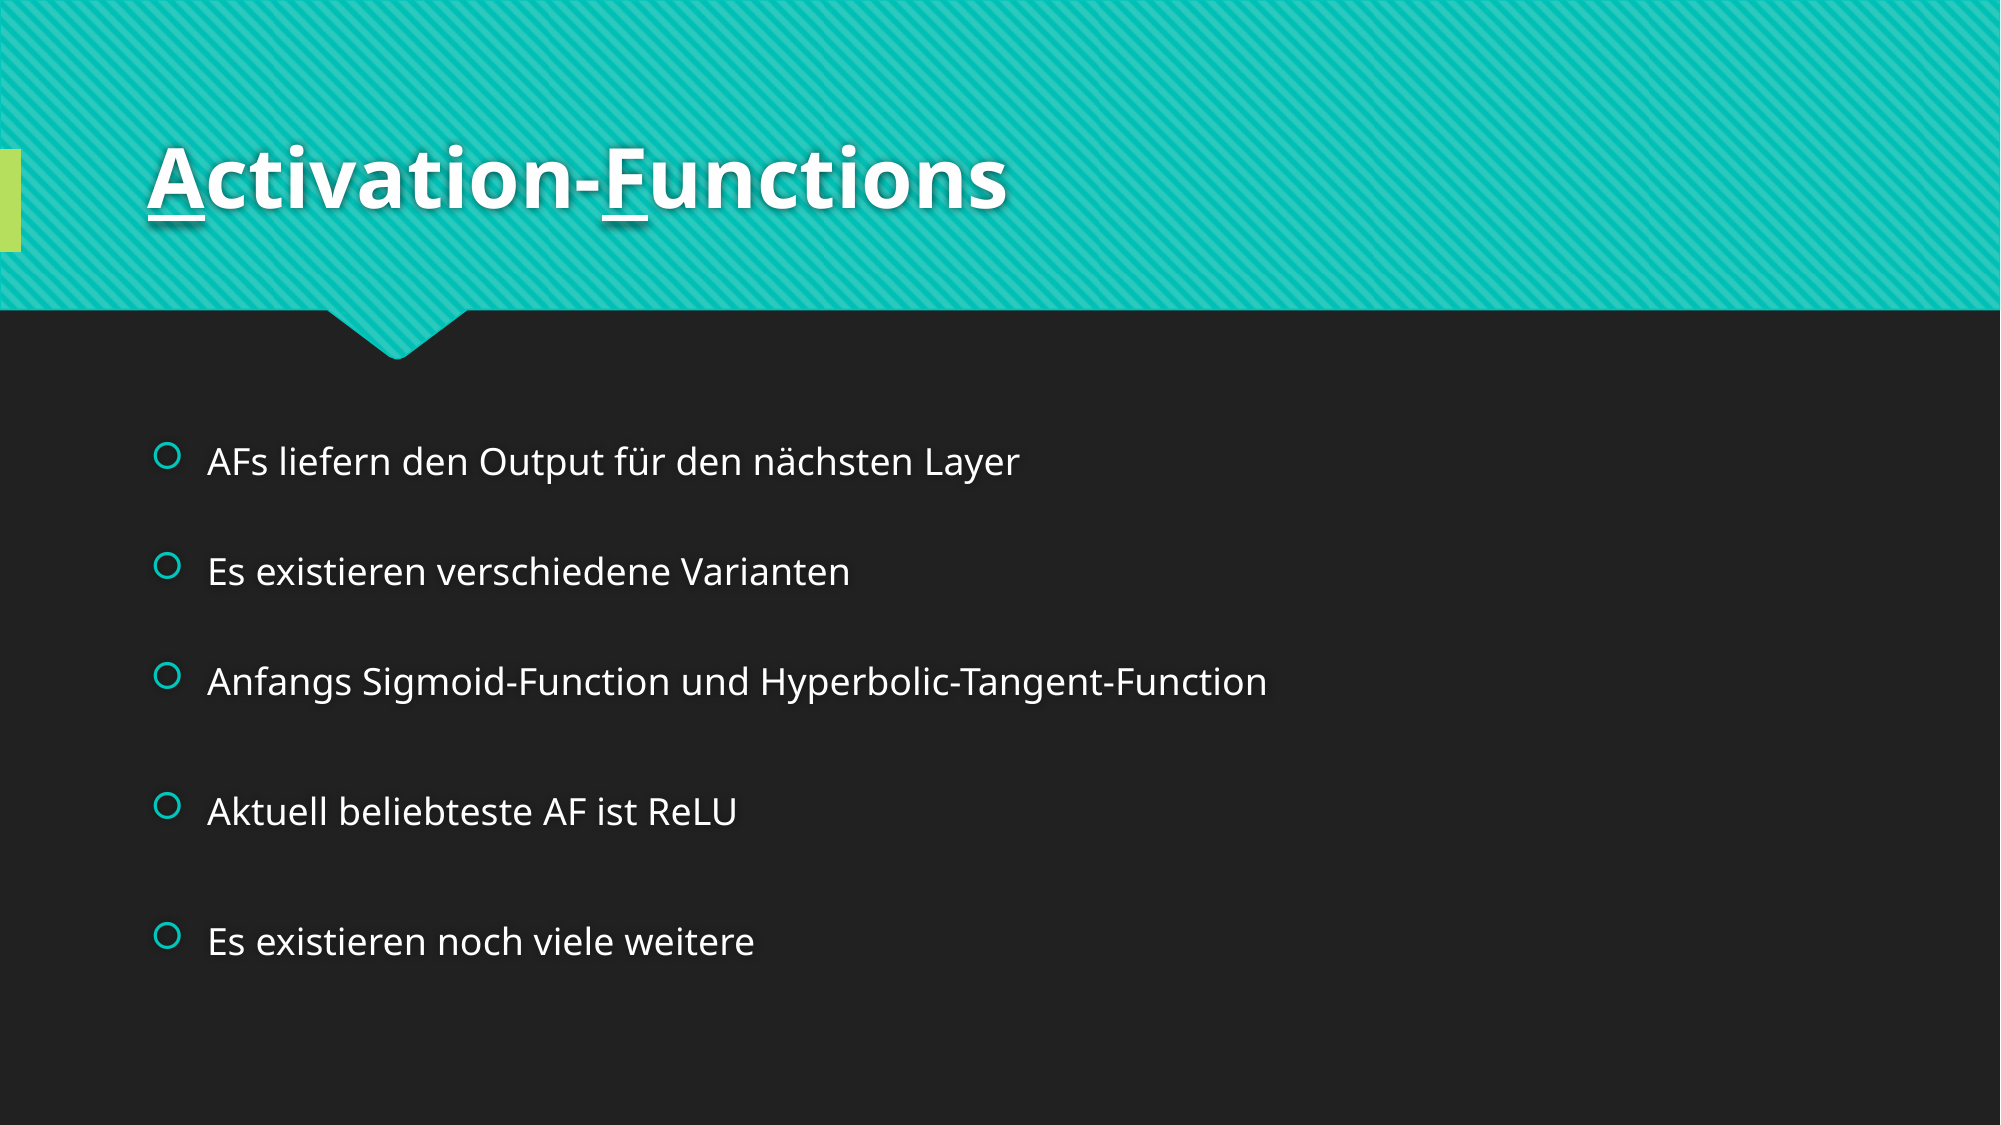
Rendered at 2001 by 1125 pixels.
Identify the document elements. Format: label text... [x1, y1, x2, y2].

list AFs liefern den Output für den nächsten Layer Es existieren verschiedene Varianten Anfangs Sigmoid-Function und Hyperbolic-Tangent-Function Aktuell beliebteste AF ist ReLU Es existieren noch viele weitere [135, 430, 1868, 1028]
title Activation-Functions [132, 73, 1868, 233]
